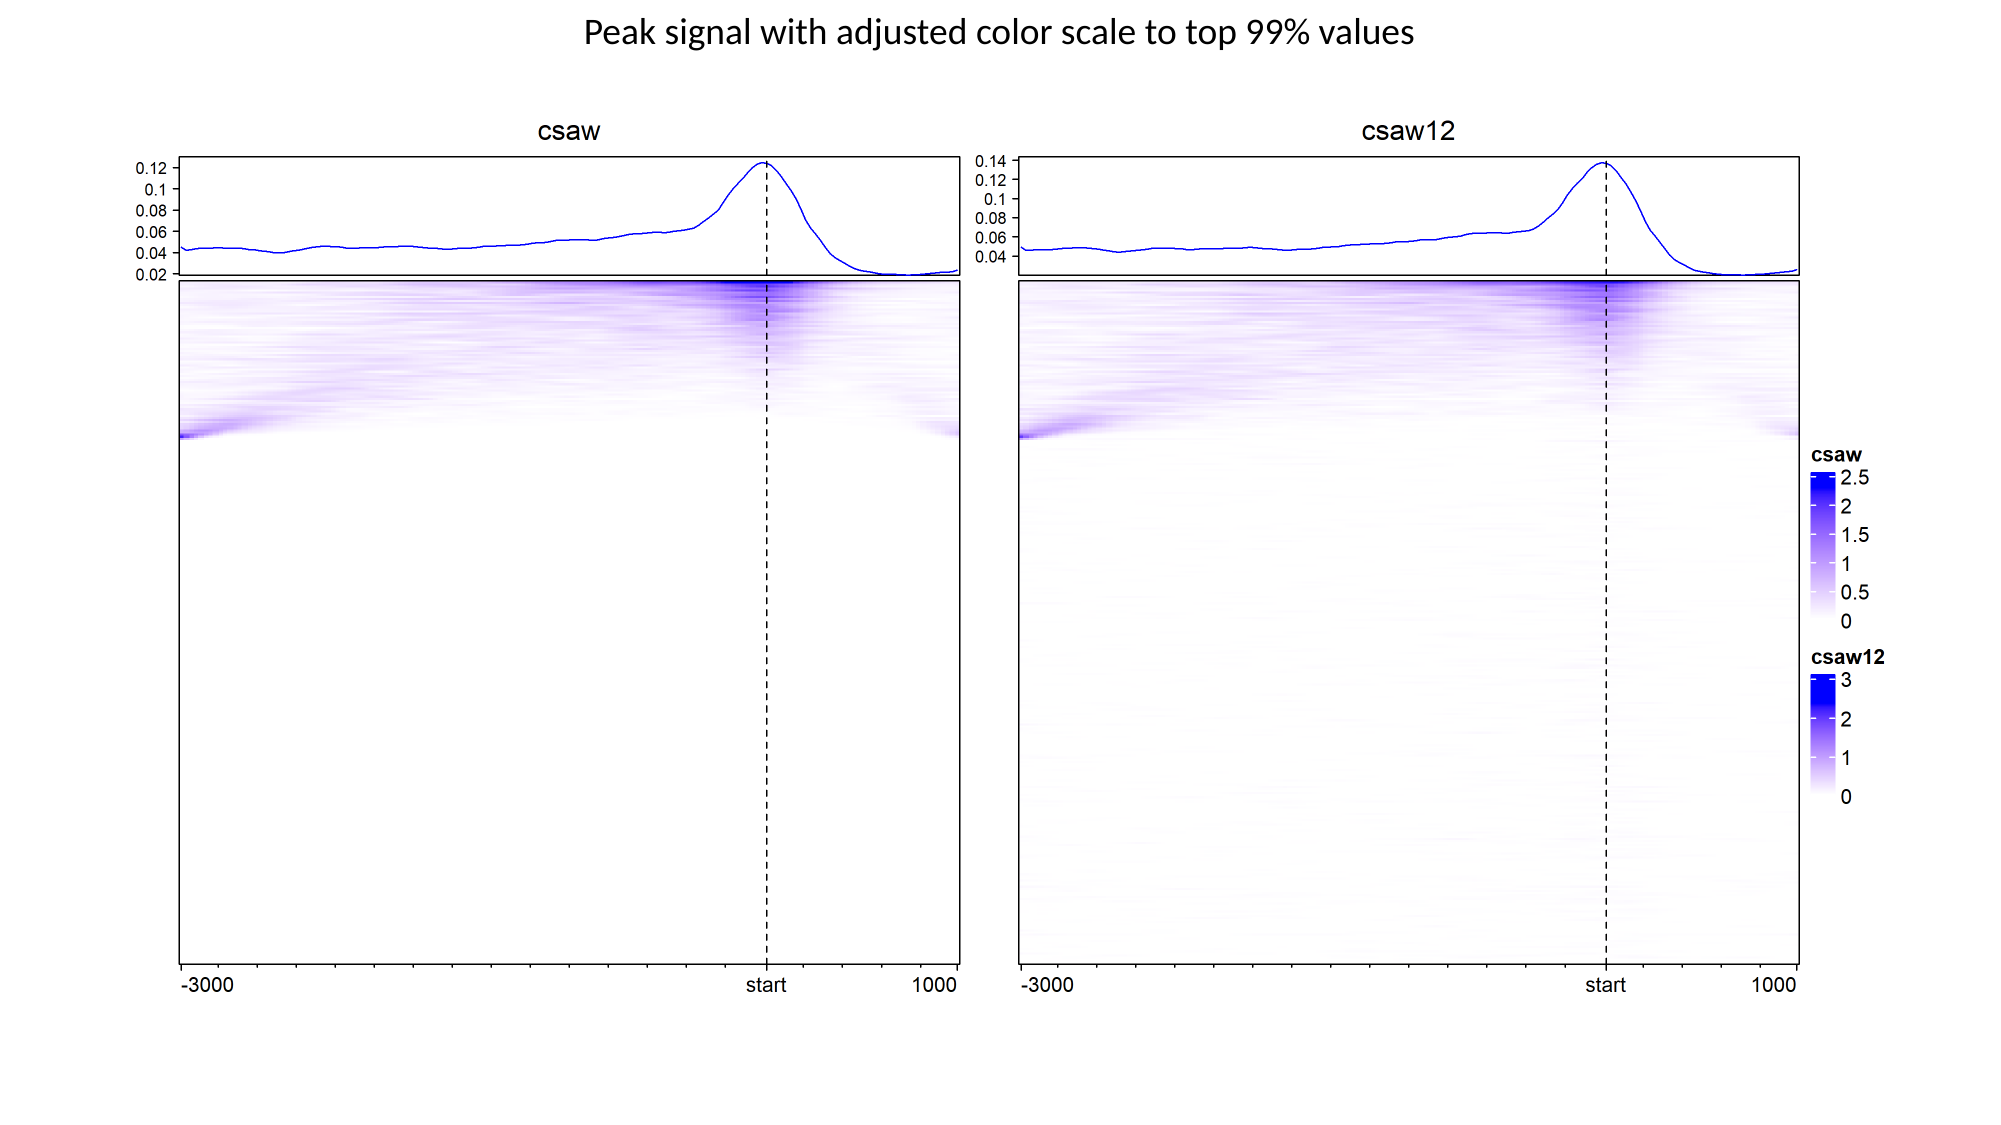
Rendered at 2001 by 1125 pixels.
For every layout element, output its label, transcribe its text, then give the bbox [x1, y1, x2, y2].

text_box Peak signal with adjusted color scale to top 99% values [569, 0, 1431, 60]
picture [114, 119, 1886, 1006]
